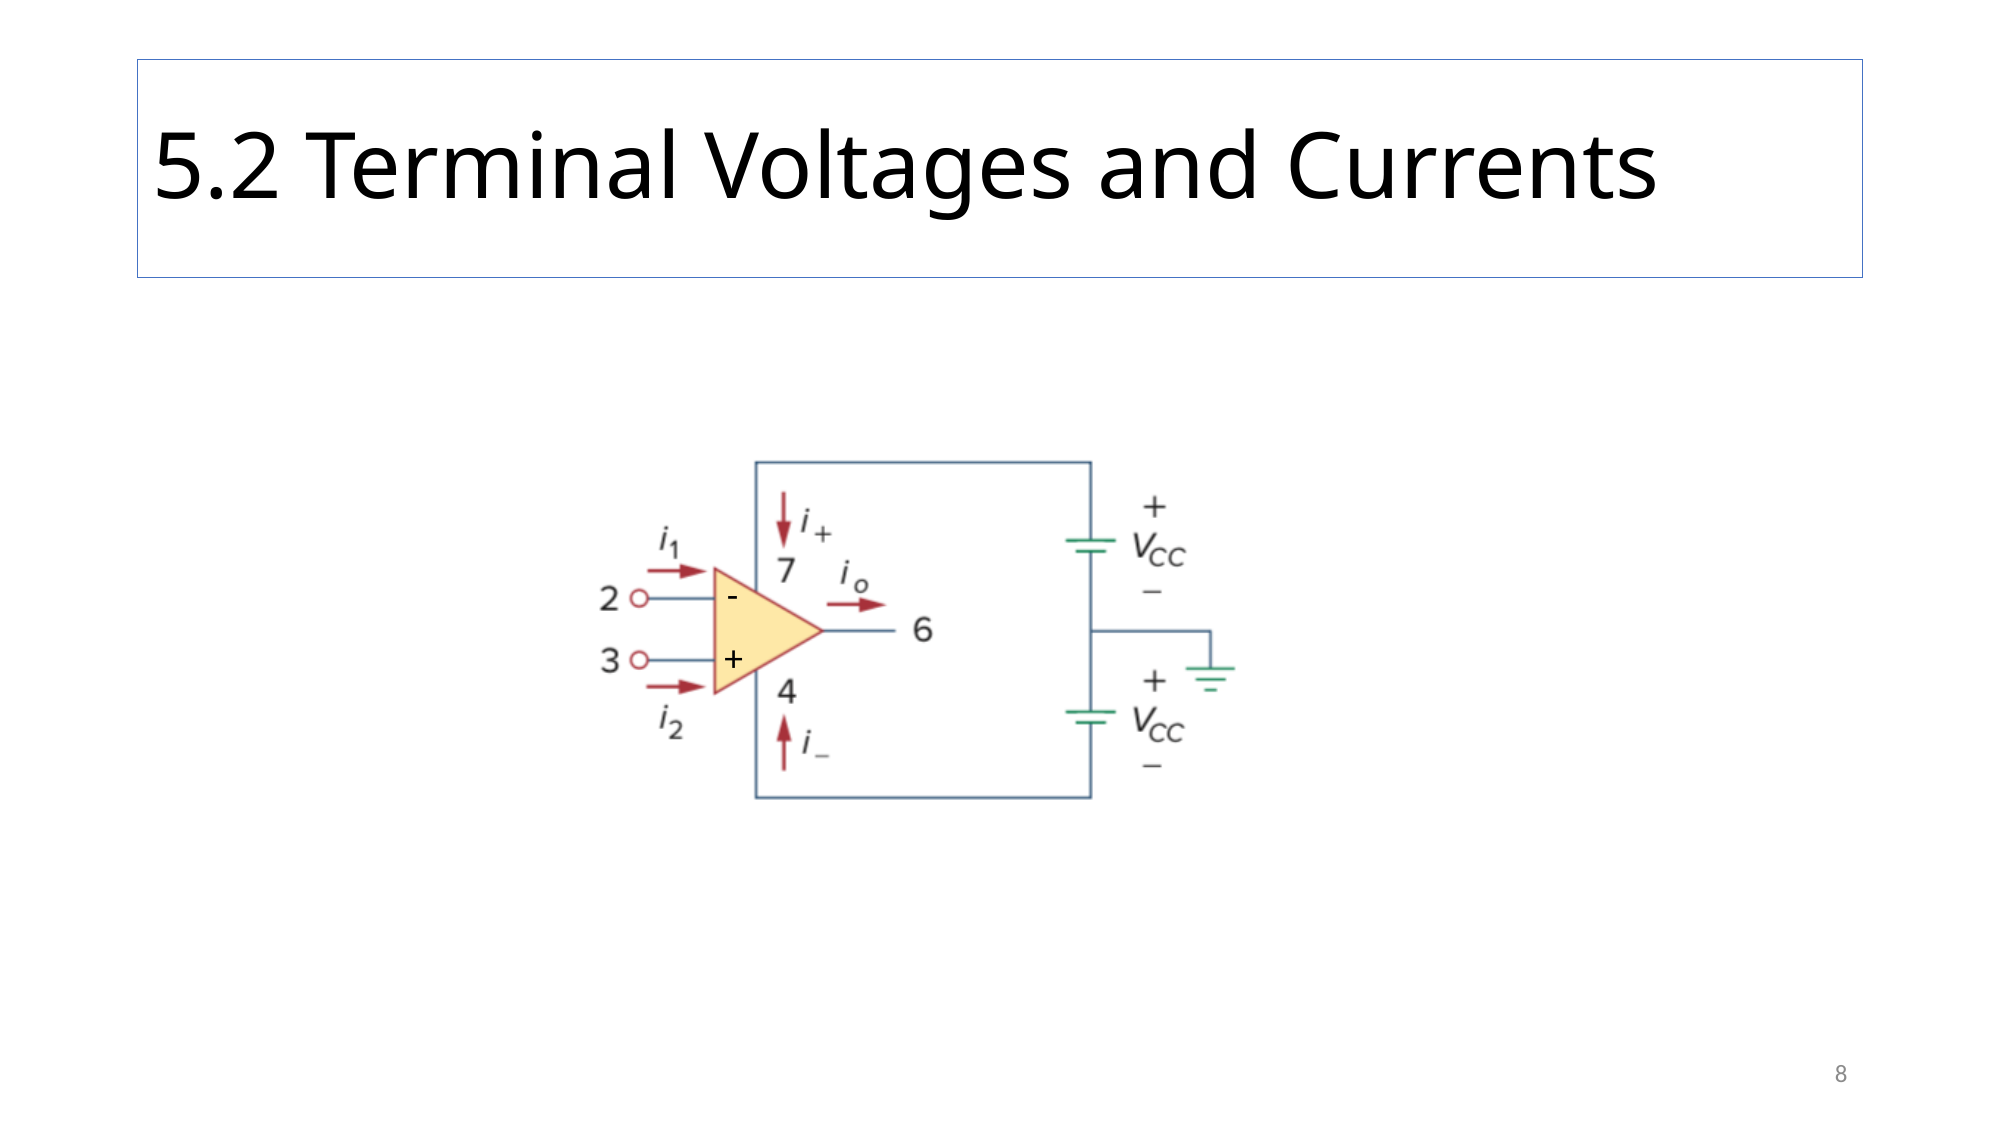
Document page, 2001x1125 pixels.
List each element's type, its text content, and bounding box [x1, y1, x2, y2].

title 5.2 Terminal Voltages and Currents [137, 59, 1863, 278]
picture [529, 394, 1324, 822]
slide_number 8 [1412, 1042, 1863, 1103]
